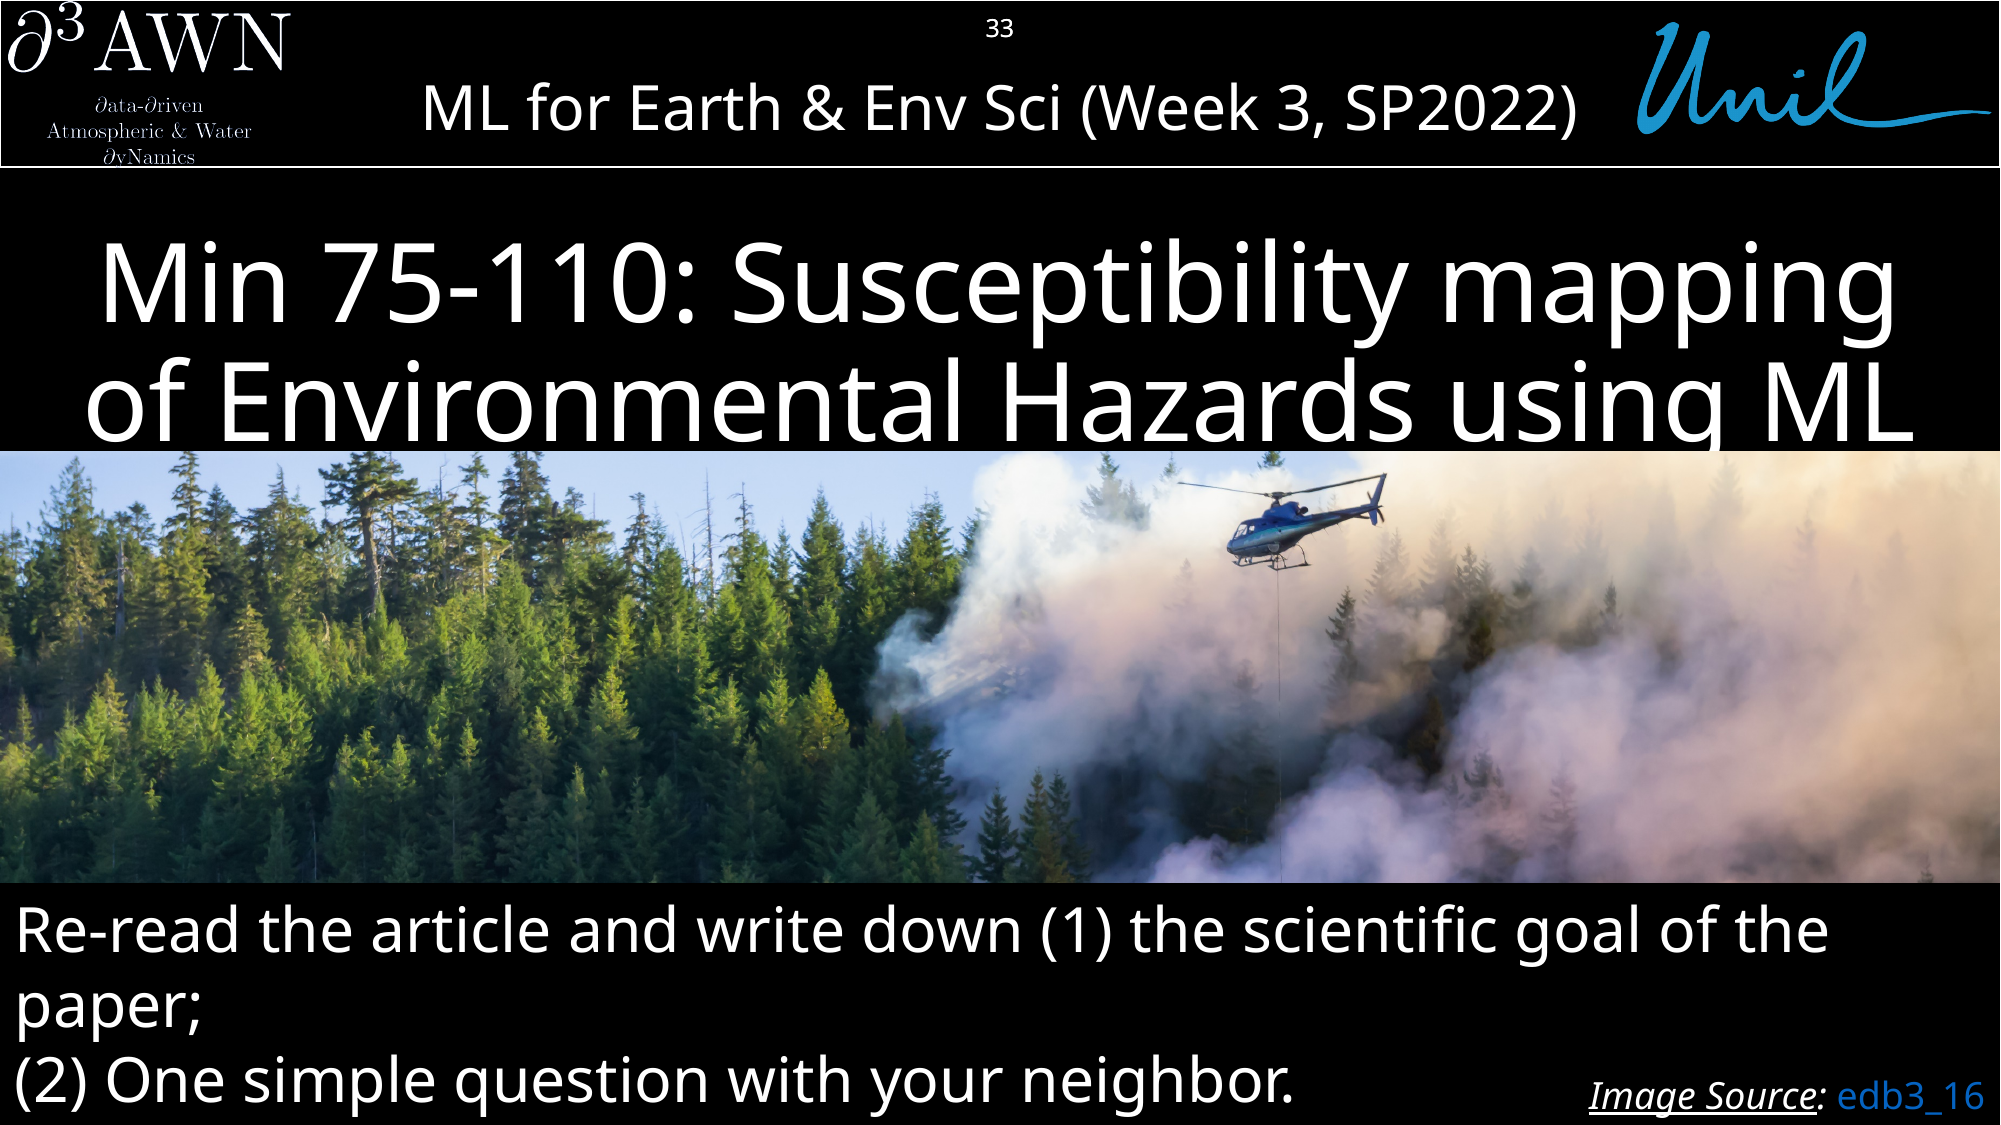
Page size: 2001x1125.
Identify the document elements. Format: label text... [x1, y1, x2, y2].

slide_number 33 [774, 0, 1225, 60]
text_box Image Source: edb3_16 [1081, 1064, 2000, 1125]
picture [0, 0, 298, 168]
text_box Re-read the article and write down (1) the scientific goal of the paper; (2) One simple question with your neighbor. Example: What is a susceptibility map? [0, 883, 2000, 1125]
picture [1609, 22, 2000, 145]
title Min 75-110: Susceptibility mapping of Environmental Hazards using ML [0, 168, 2000, 451]
picture [0, 451, 2000, 883]
